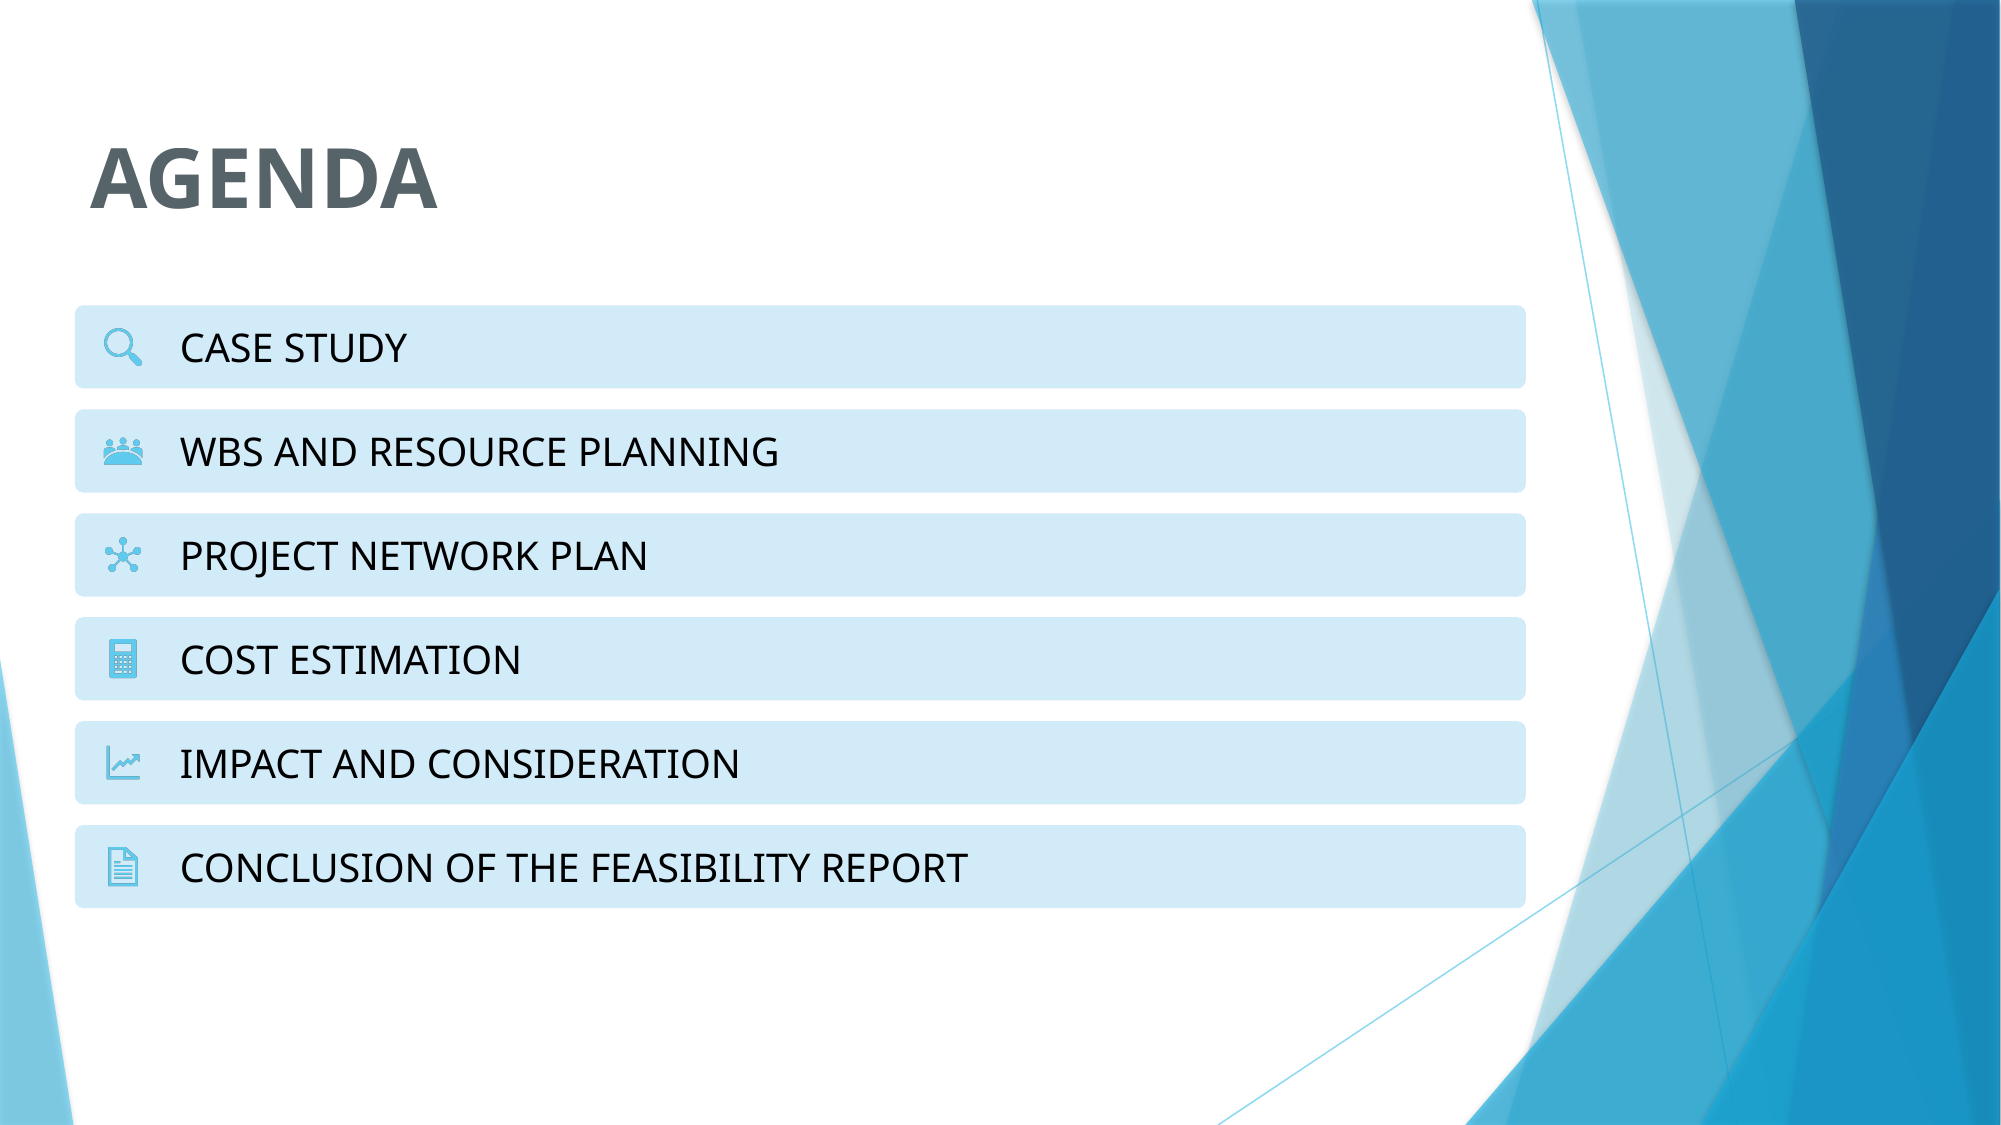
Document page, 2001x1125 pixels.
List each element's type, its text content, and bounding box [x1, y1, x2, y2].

title AGENDA [75, 118, 1838, 383]
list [74, 304, 1527, 909]
